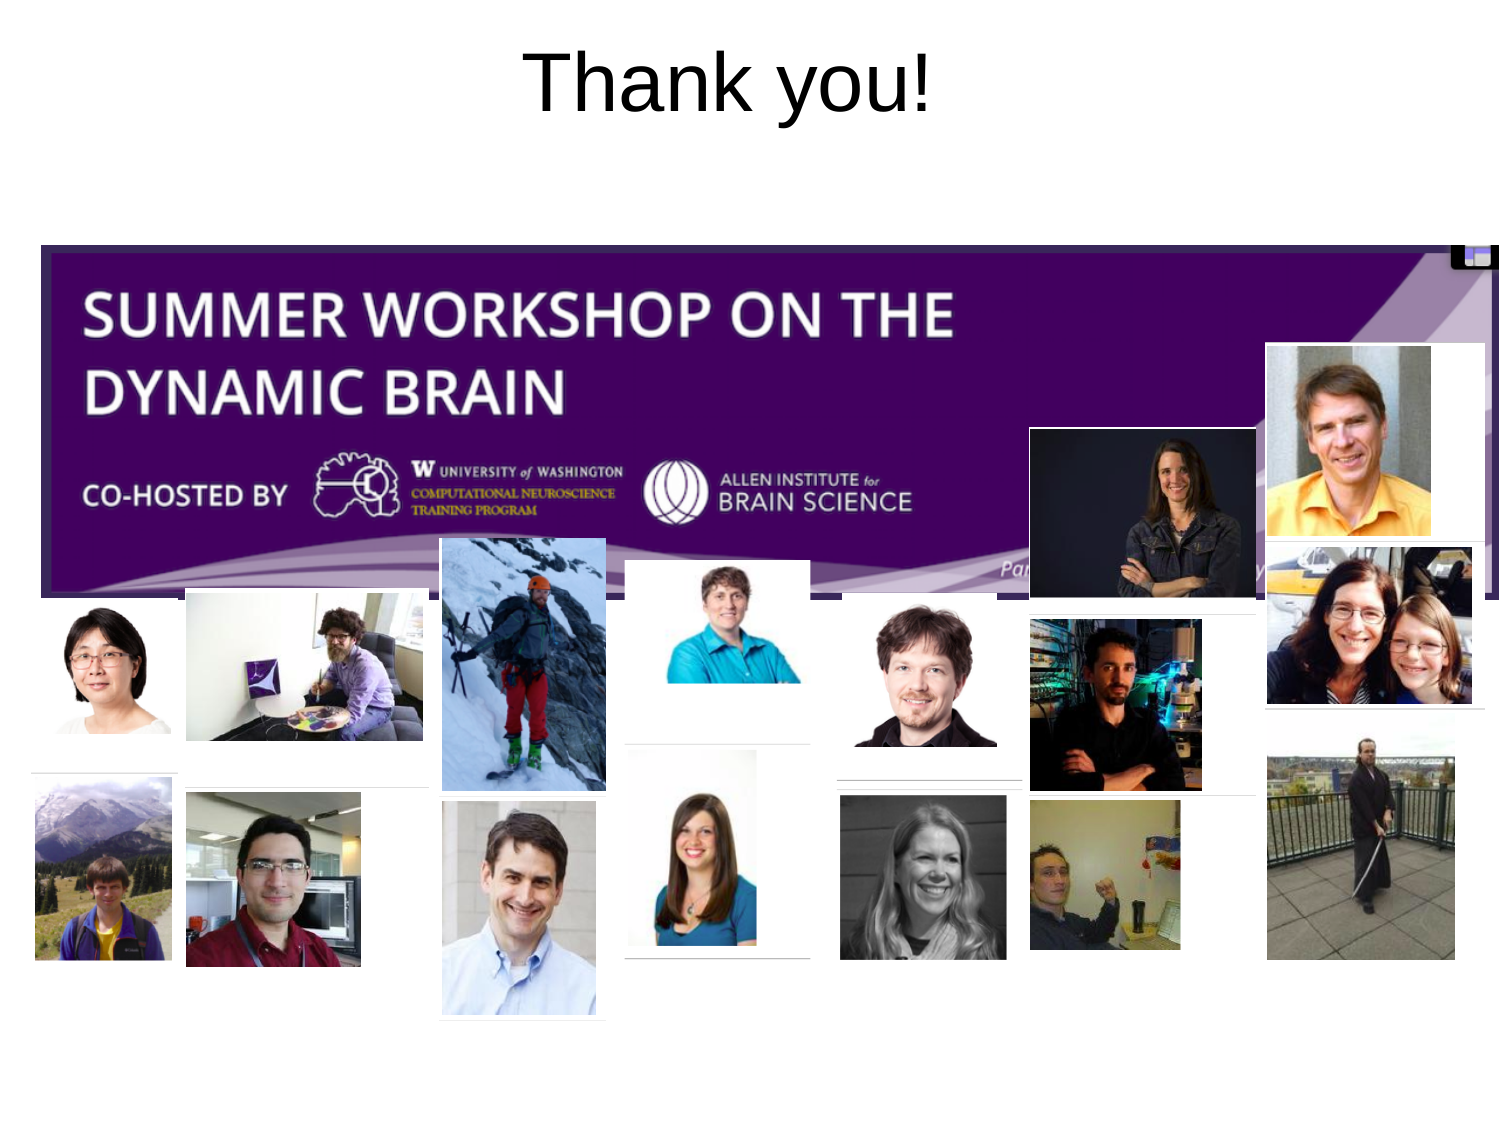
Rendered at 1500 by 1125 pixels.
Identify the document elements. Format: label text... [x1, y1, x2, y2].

title Thank you! [80, 2, 1375, 166]
picture [30, 245, 1499, 1021]
picture [836, 779, 1023, 965]
